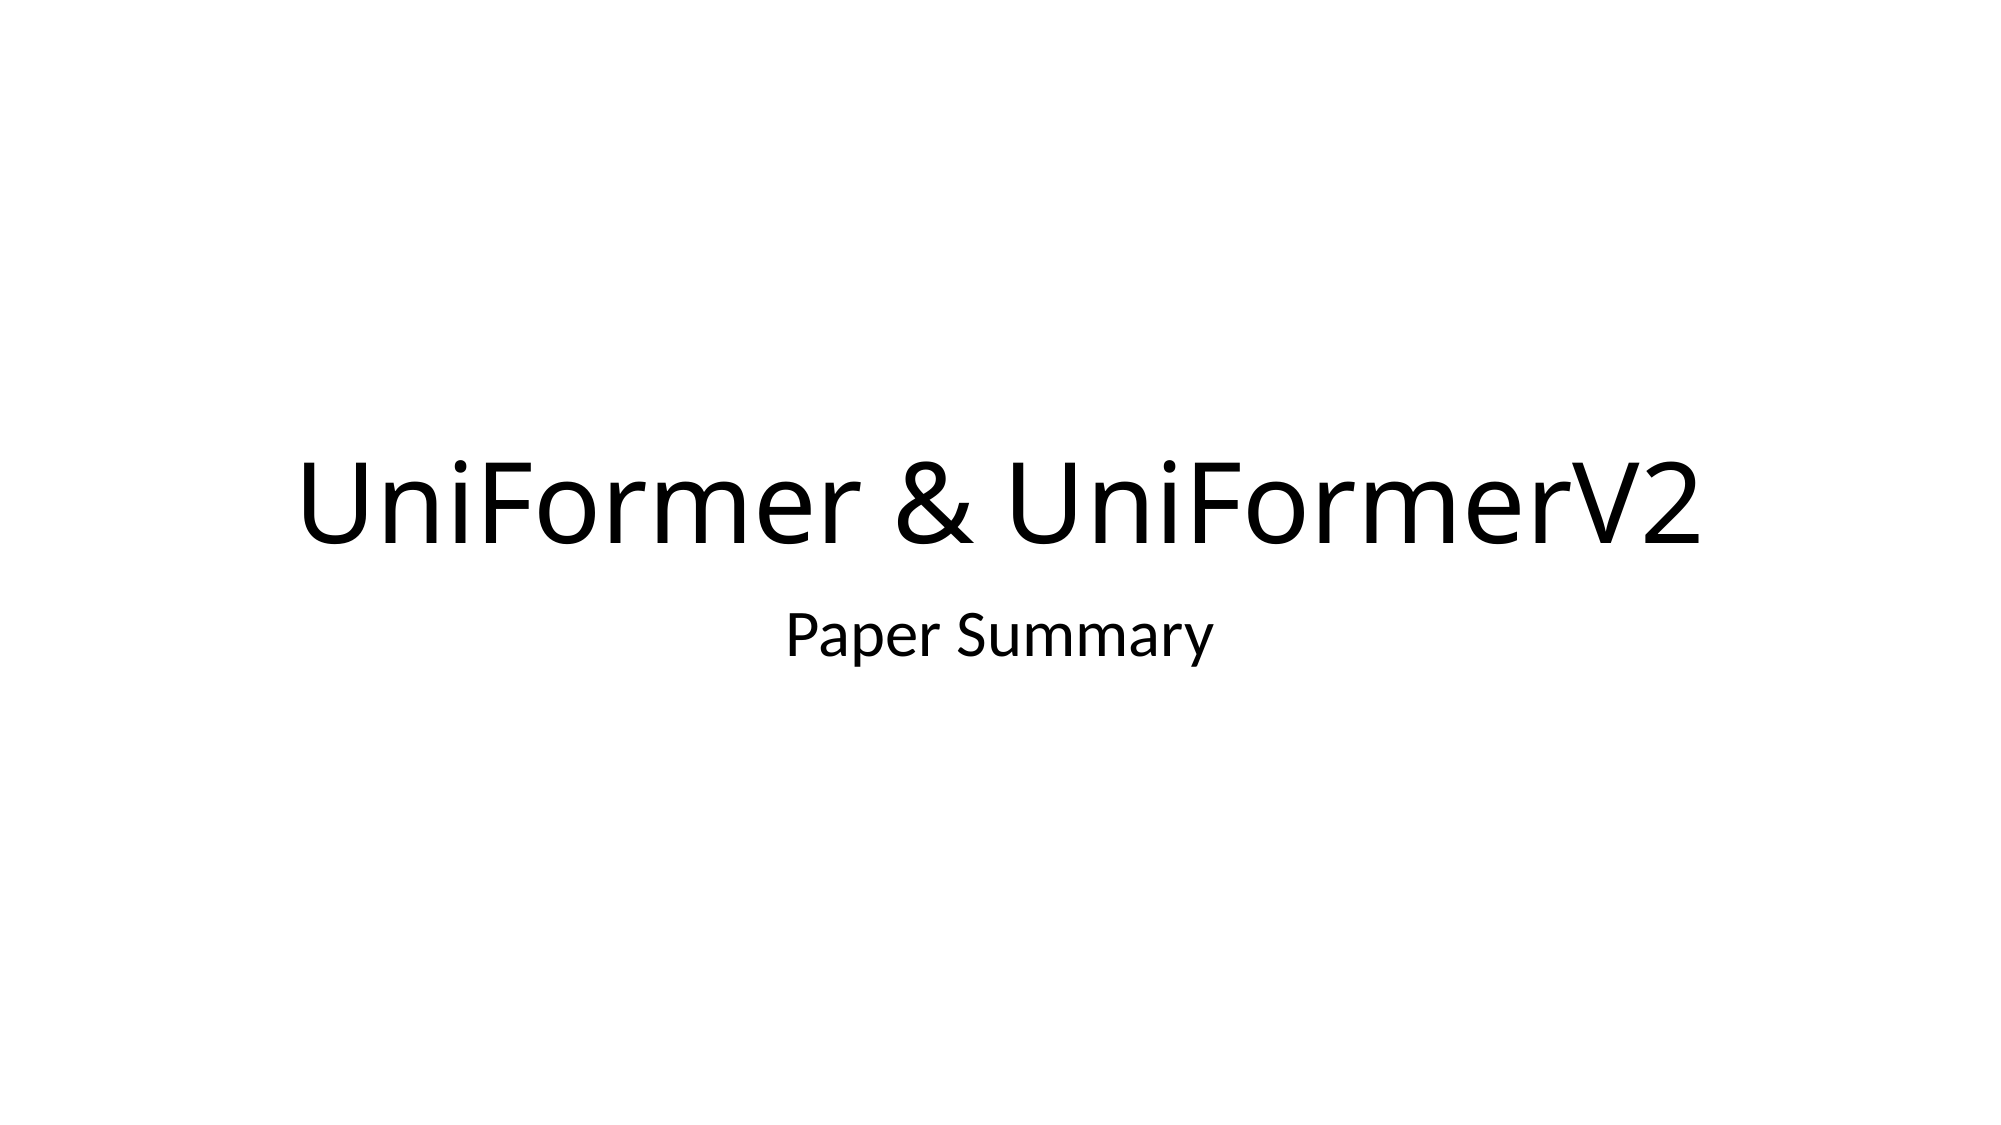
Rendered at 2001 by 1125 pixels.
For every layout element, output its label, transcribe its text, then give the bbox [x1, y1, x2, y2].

subtitle Paper Summary [249, 590, 1750, 863]
title UniFormer & UniFormerV2 [249, 184, 1750, 576]
